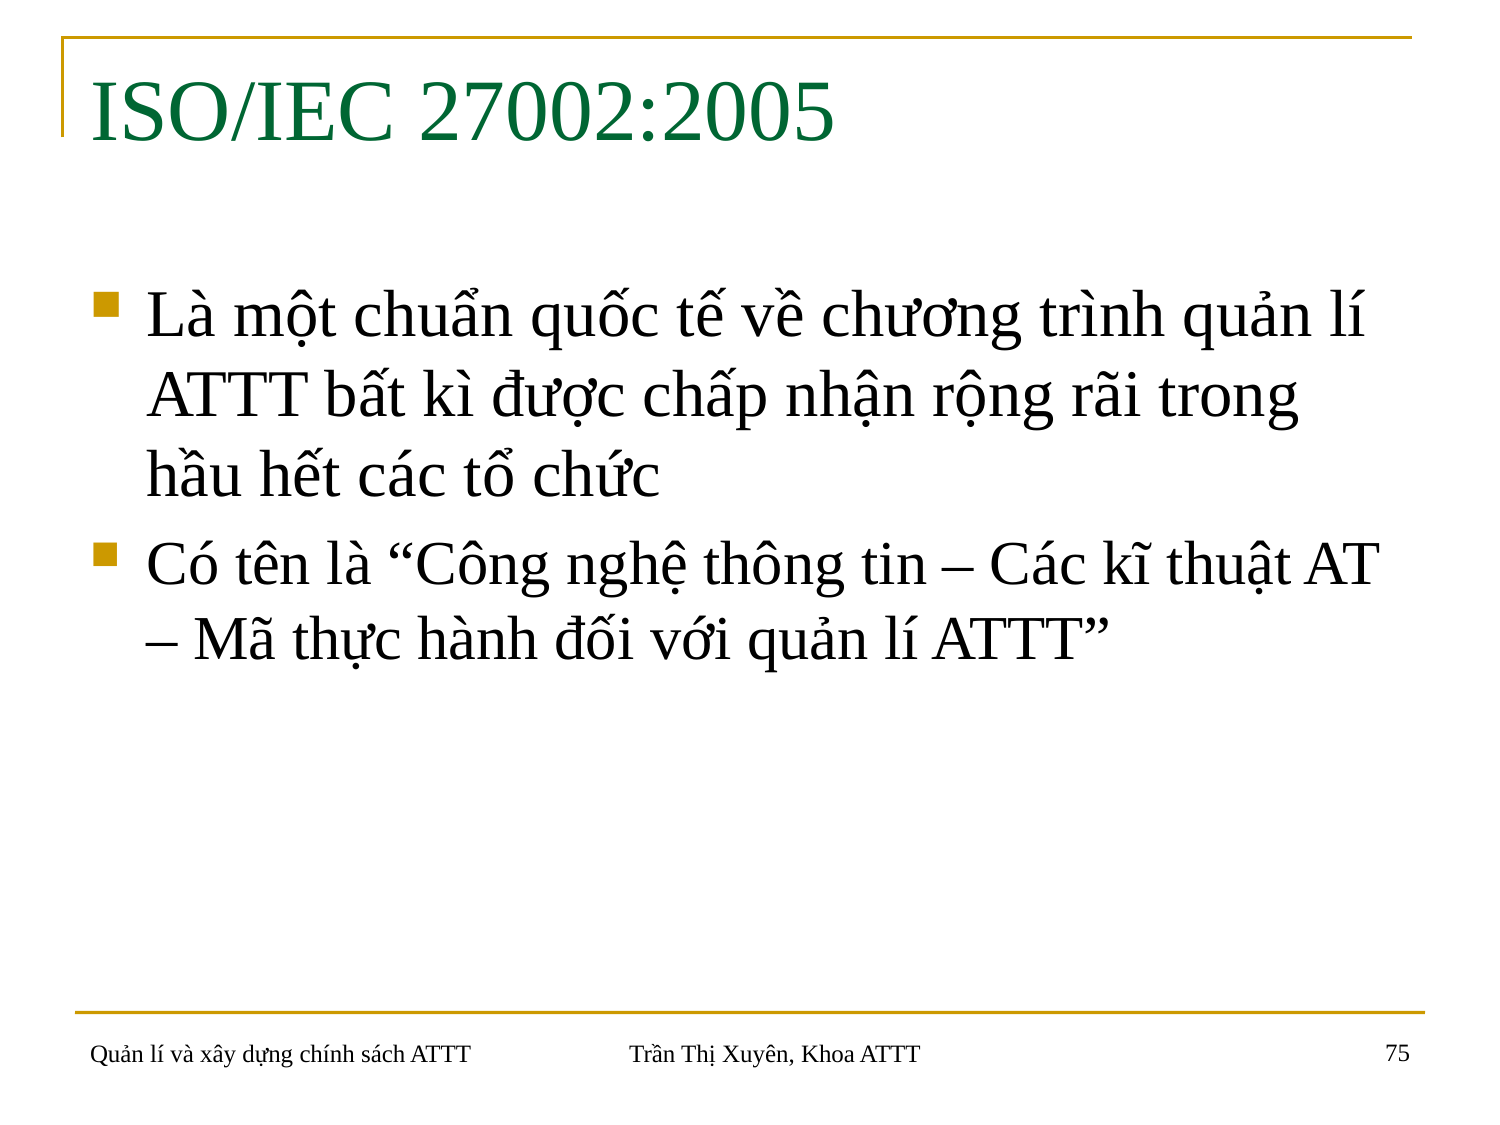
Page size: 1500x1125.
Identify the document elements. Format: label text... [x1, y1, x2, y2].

footer Trần Thị Xuyên, Khoa ATTT [562, 999, 988, 1075]
list Là một chuẩn quốc tế về chương trình quản lí ATTT bất kì được chấp nhận rộng rãi trong hầu hết các tổ chức Có tên là “Công nghệ thông tin – Các kĩ thuật AT – Mã thực hành đối với quản lí ATTT” [75, 262, 1425, 1006]
slide_number 75 [1074, 999, 1425, 1075]
title ISO/IEC 27002:2005 [75, 45, 1425, 233]
slide_number Quản lí và xây dựng chính sách ATTT [75, 999, 500, 1075]
